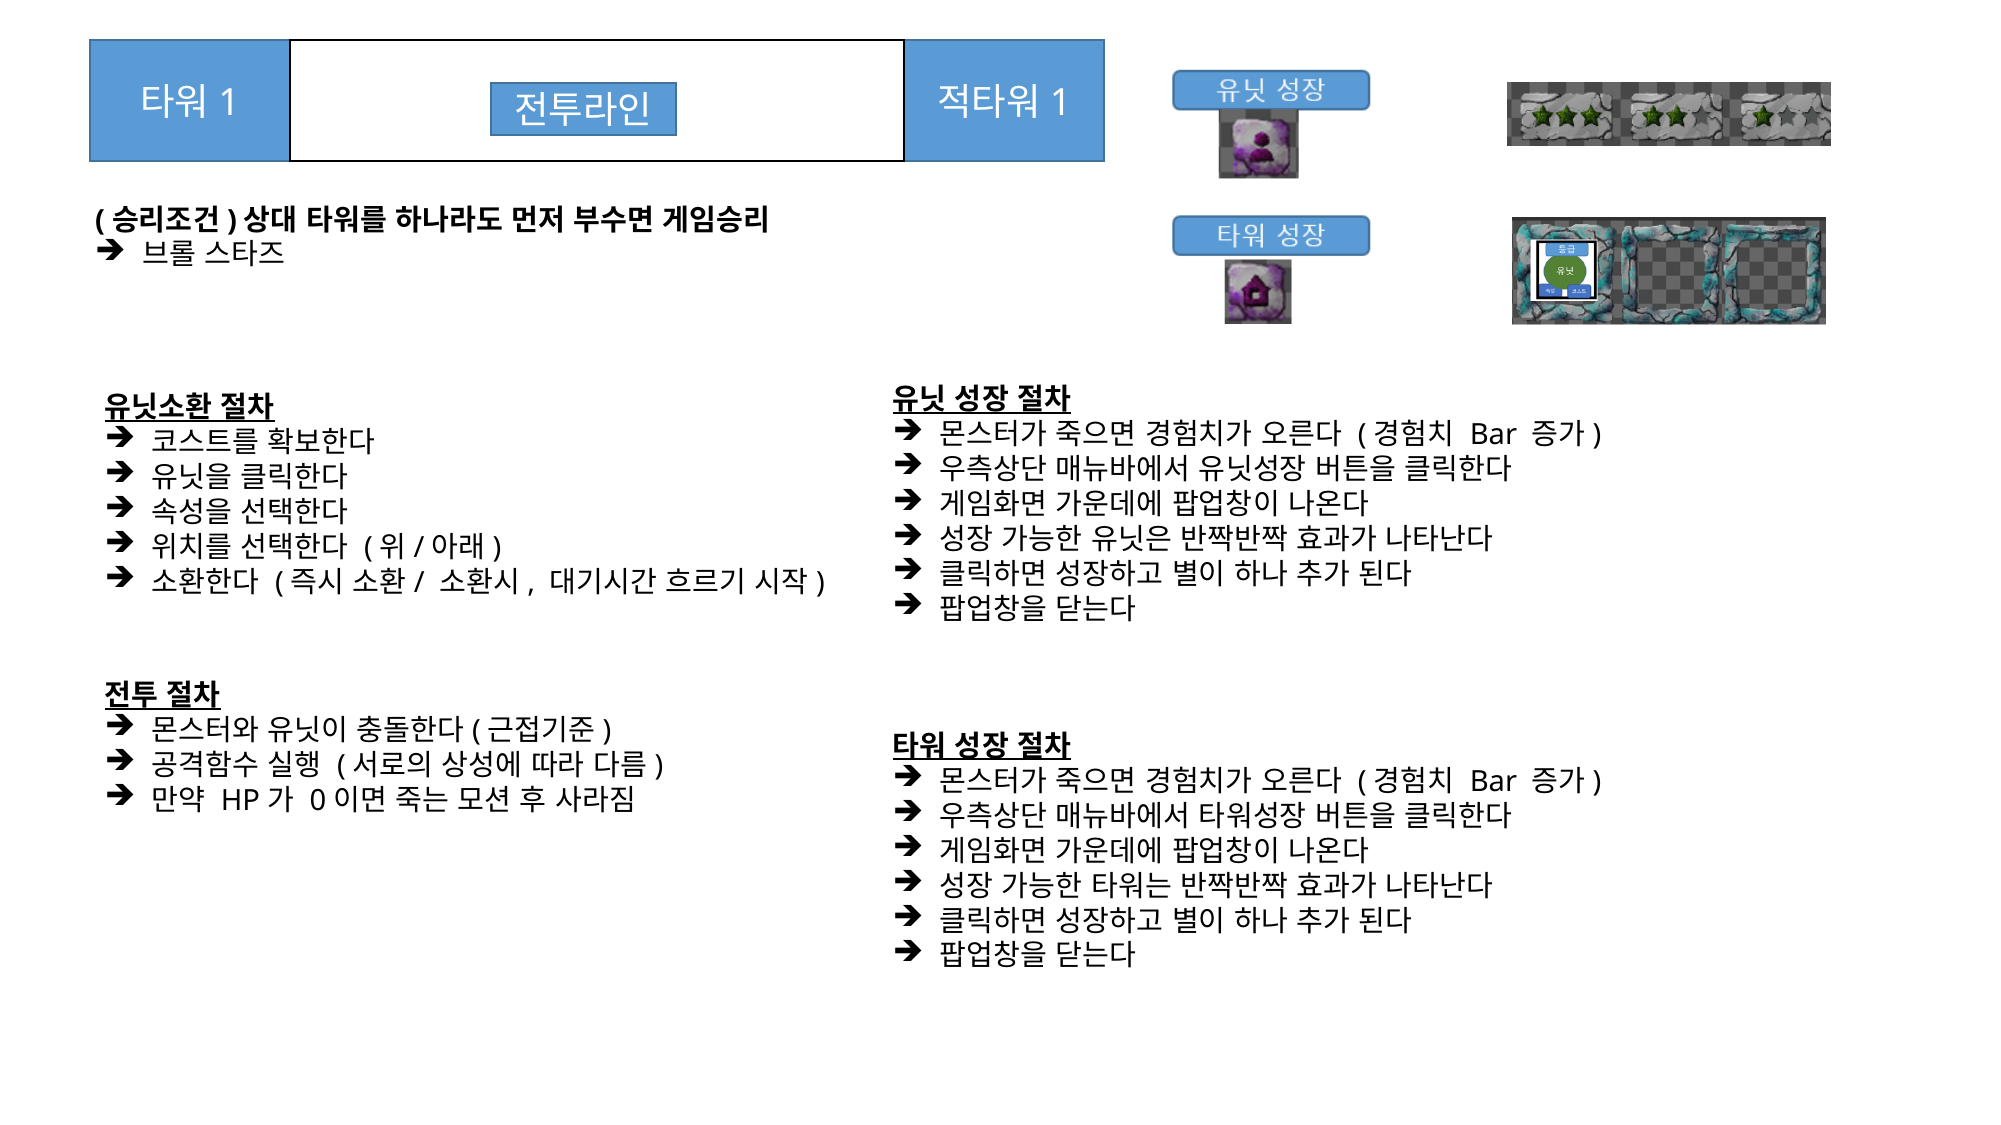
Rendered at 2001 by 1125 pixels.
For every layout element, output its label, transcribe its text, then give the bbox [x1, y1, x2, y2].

picture [1507, 82, 1831, 146]
text_box 타워 성장 절차 몬스터가 죽으면 경험치가 오른다 (경험치 Bar 증가) 우측상단 매뉴바에서 타워성장 버튼을 클릭한다 게임화면 가운데에 팝업창이 나온다 성장 가능한 타워는 반짝반짝 효과가 나타난다 클릭하면 성장하고 별이 하나 추가 된다 팝업창을 닫는다 [878, 719, 1845, 980]
picture [1145, 63, 1387, 324]
picture [1512, 216, 1826, 325]
text_box [289, 39, 905, 162]
text_box 적타워1 [905, 39, 1105, 162]
text_box 전투 절차 몬스터와 유닛이 충돌한다(근접기준) 공격함수 실행 (서로의 상성에 따라 다름) 만약 HP가 0이면 죽는 모션 후 사라짐 [89, 669, 853, 824]
text_box (승리조건)상대 타워를 하나라도 먼저 부수면 게임승리 브롤 스타즈 [80, 193, 831, 279]
text_box 전투라인 [490, 82, 677, 136]
text_box 유닛소환 절차 코스트를 확보한다 유닛을 클릭한다 속성을 선택한다 위치를 선택한다 (위/아래) 소환한다 (즉시 소환/ 소환시, 대기시간 흐르기 시작) [90, 380, 878, 606]
text_box 유닛 성장 절차 몬스터가 죽으면 경험치가 오른다 (경험치 Bar 증가) 우측상단 매뉴바에서 유닛성장 버튼을 클릭한다 게임화면 가운데에 팝업창이 나온다 성장 가능한 유닛은 반짝반짝 효과가 나타난다 클릭하면 성장하고 별이 하나 추가 된다 팝업창을 닫는다 [878, 373, 1845, 633]
text_box 타워1 [89, 39, 289, 162]
